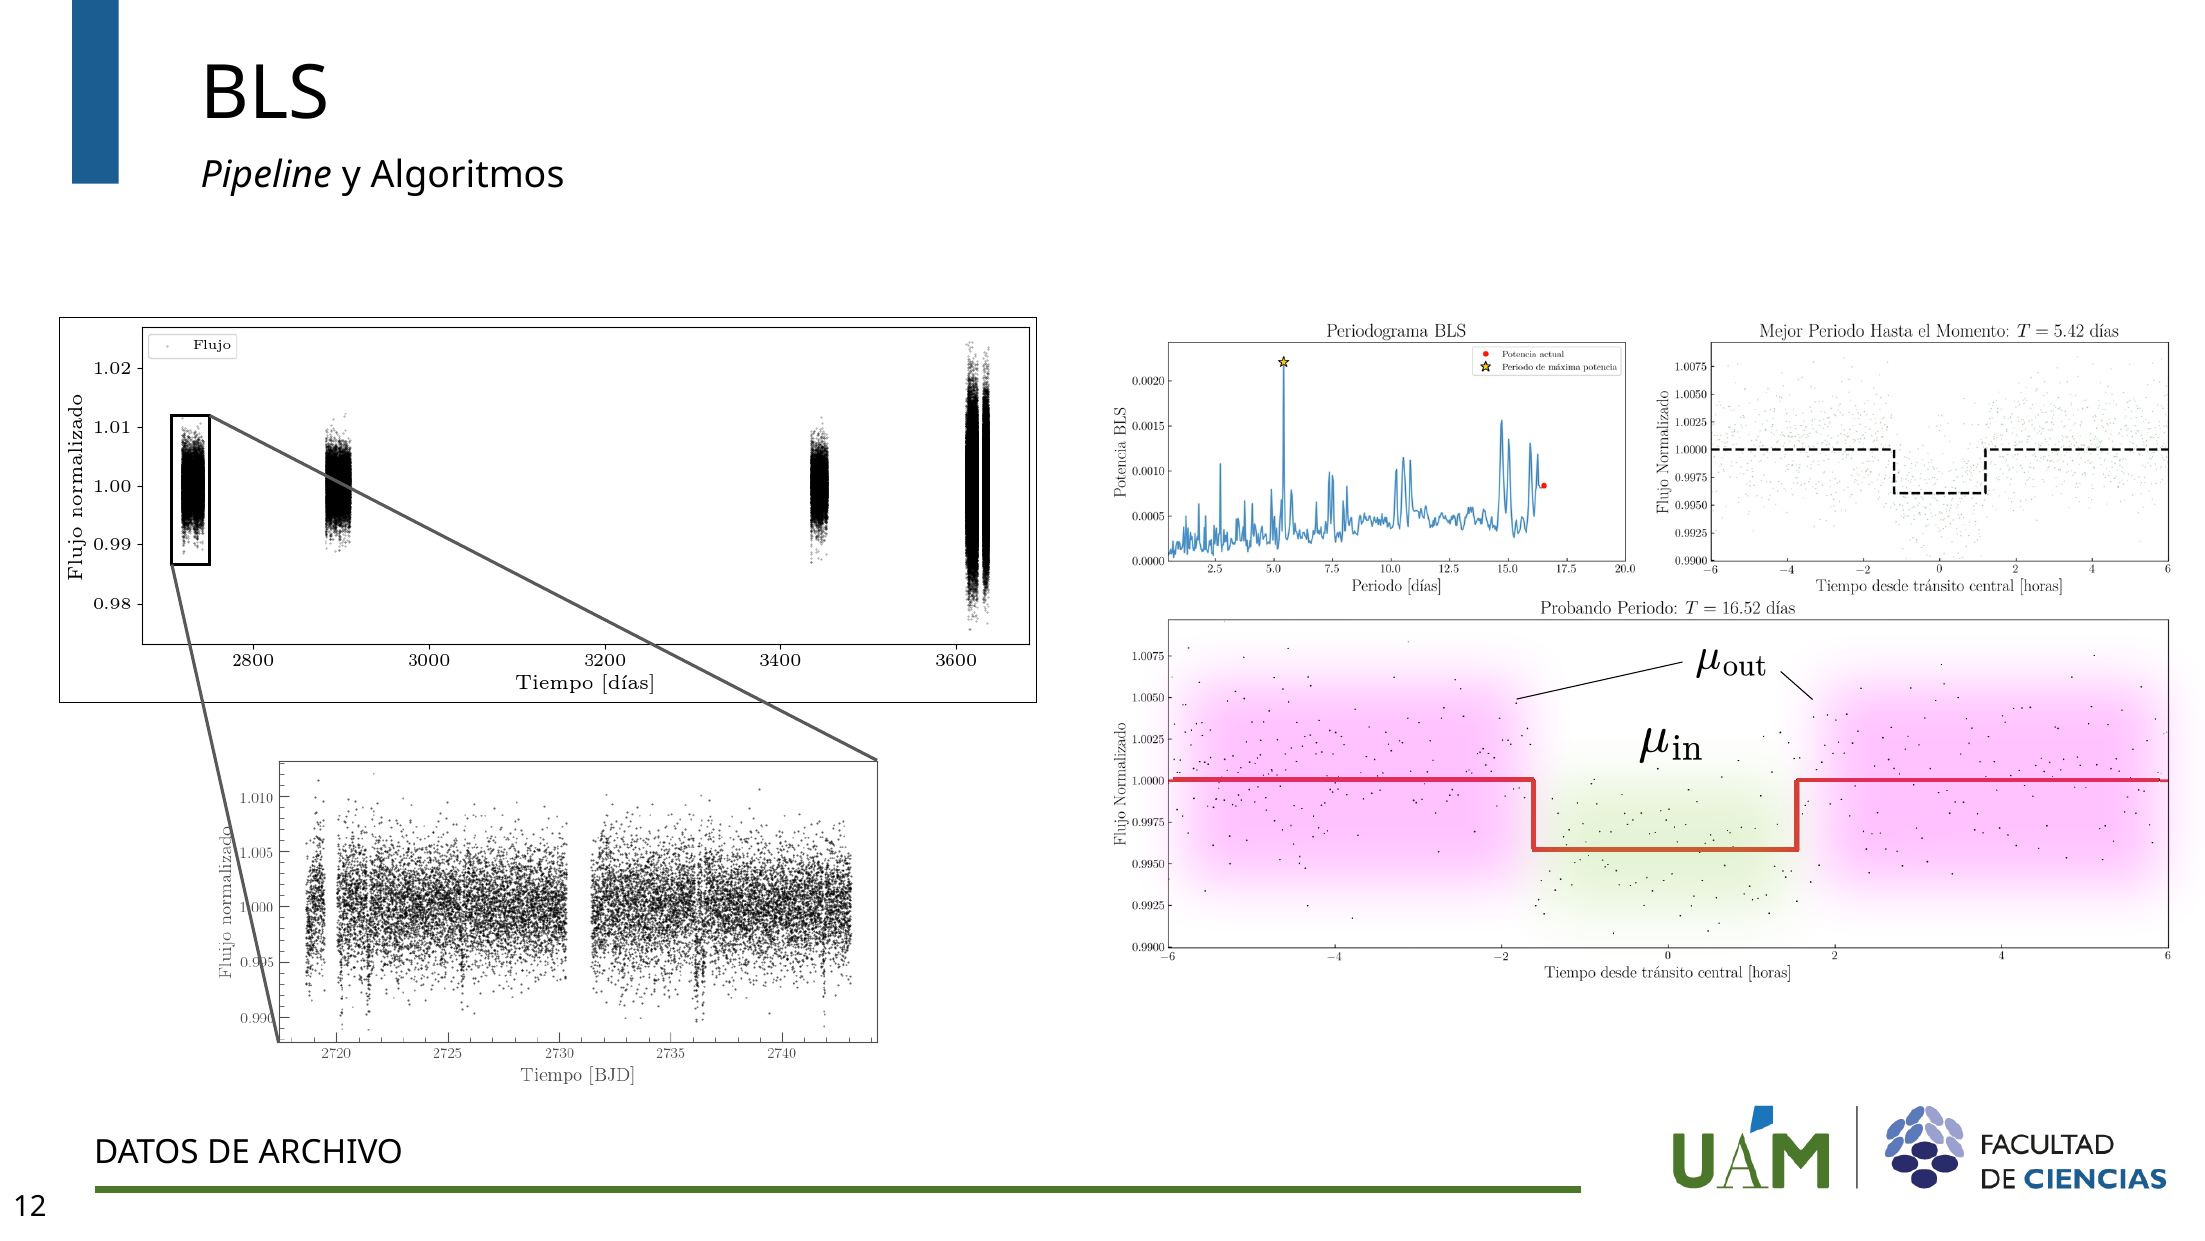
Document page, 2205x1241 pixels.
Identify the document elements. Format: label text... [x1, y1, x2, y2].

list Pipeline y Algoritmos [185, 147, 2118, 197]
title BLS [185, 44, 2118, 145]
text_box 12 [0, 1179, 62, 1230]
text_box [171, 563, 280, 1044]
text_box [1780, 671, 1814, 701]
picture [209, 752, 887, 1093]
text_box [1516, 661, 1684, 700]
picture [1694, 649, 1769, 679]
text_box DATOS DE ARCHIVO [79, 1122, 469, 1178]
picture [1638, 728, 1706, 764]
picture [1670, 1103, 2185, 1190]
picture [59, 317, 1037, 704]
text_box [1113, 320, 2205, 985]
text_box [209, 415, 878, 761]
